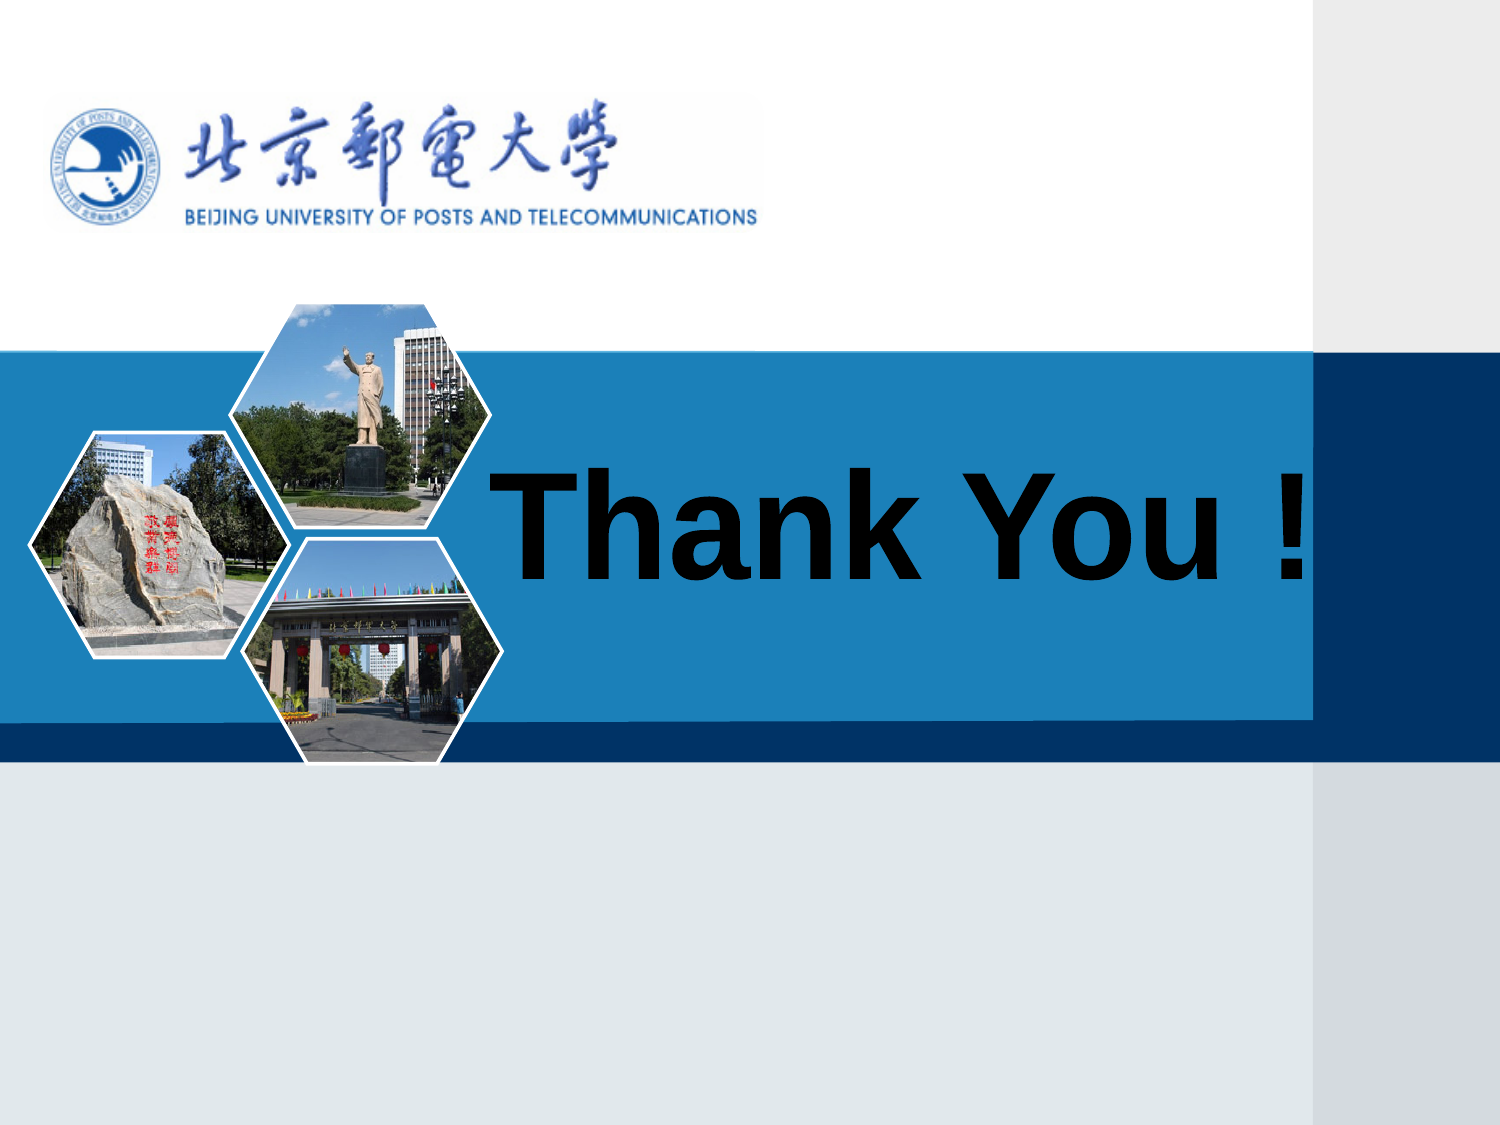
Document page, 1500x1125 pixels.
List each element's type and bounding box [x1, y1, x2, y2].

picture [245, 541, 499, 761]
picture [33, 435, 286, 655]
picture [44, 93, 763, 233]
picture [233, 305, 487, 525]
